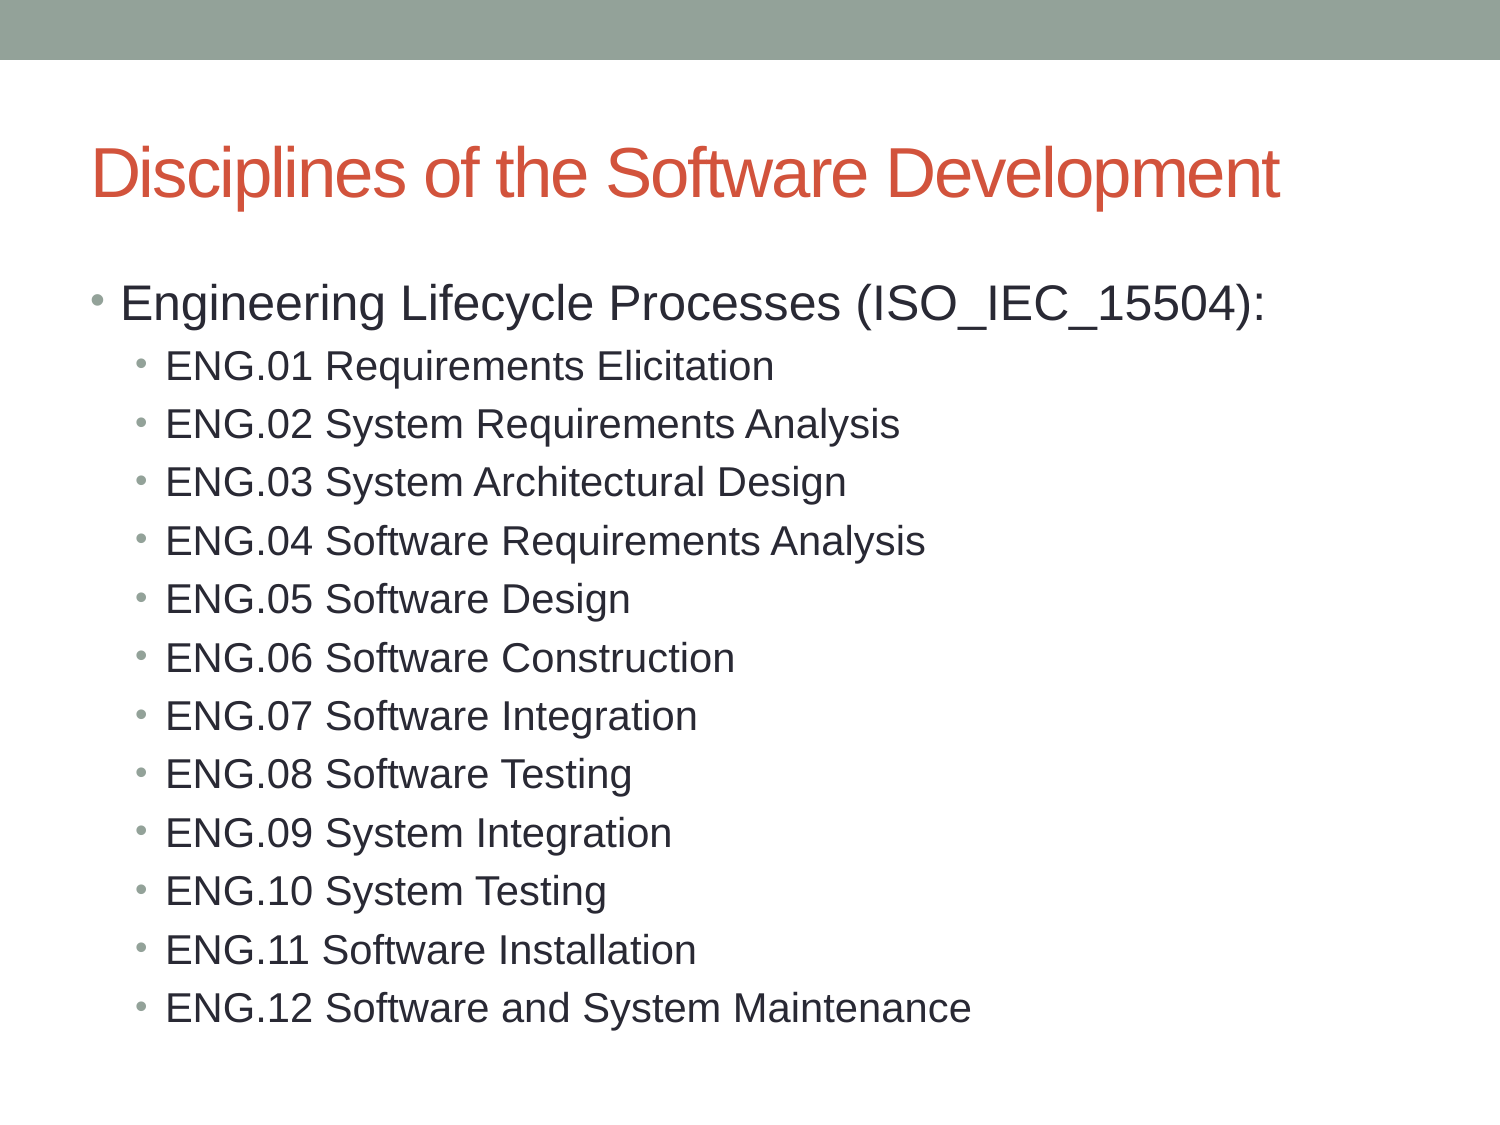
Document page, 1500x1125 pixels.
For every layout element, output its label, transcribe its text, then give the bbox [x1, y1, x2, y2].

list Engineering Lifecycle Processes (ISO_IEC_15504): ENG.01 Requirements Elicitation ENG.02 System Requirements Analysis ENG.03 System Architectural Design ENG.04 Software Requirements Analysis ENG.05 Software Design ENG.06 Software Construction ENG.07 Software Integration ENG.08 Software Testing ENG.09 System Integration ENG.10 System Testing ENG.11 Software Installation ENG.12 Software and System Maintenance [75, 262, 1425, 1063]
title Disciplines of the Software Development [75, 87, 1425, 250]
